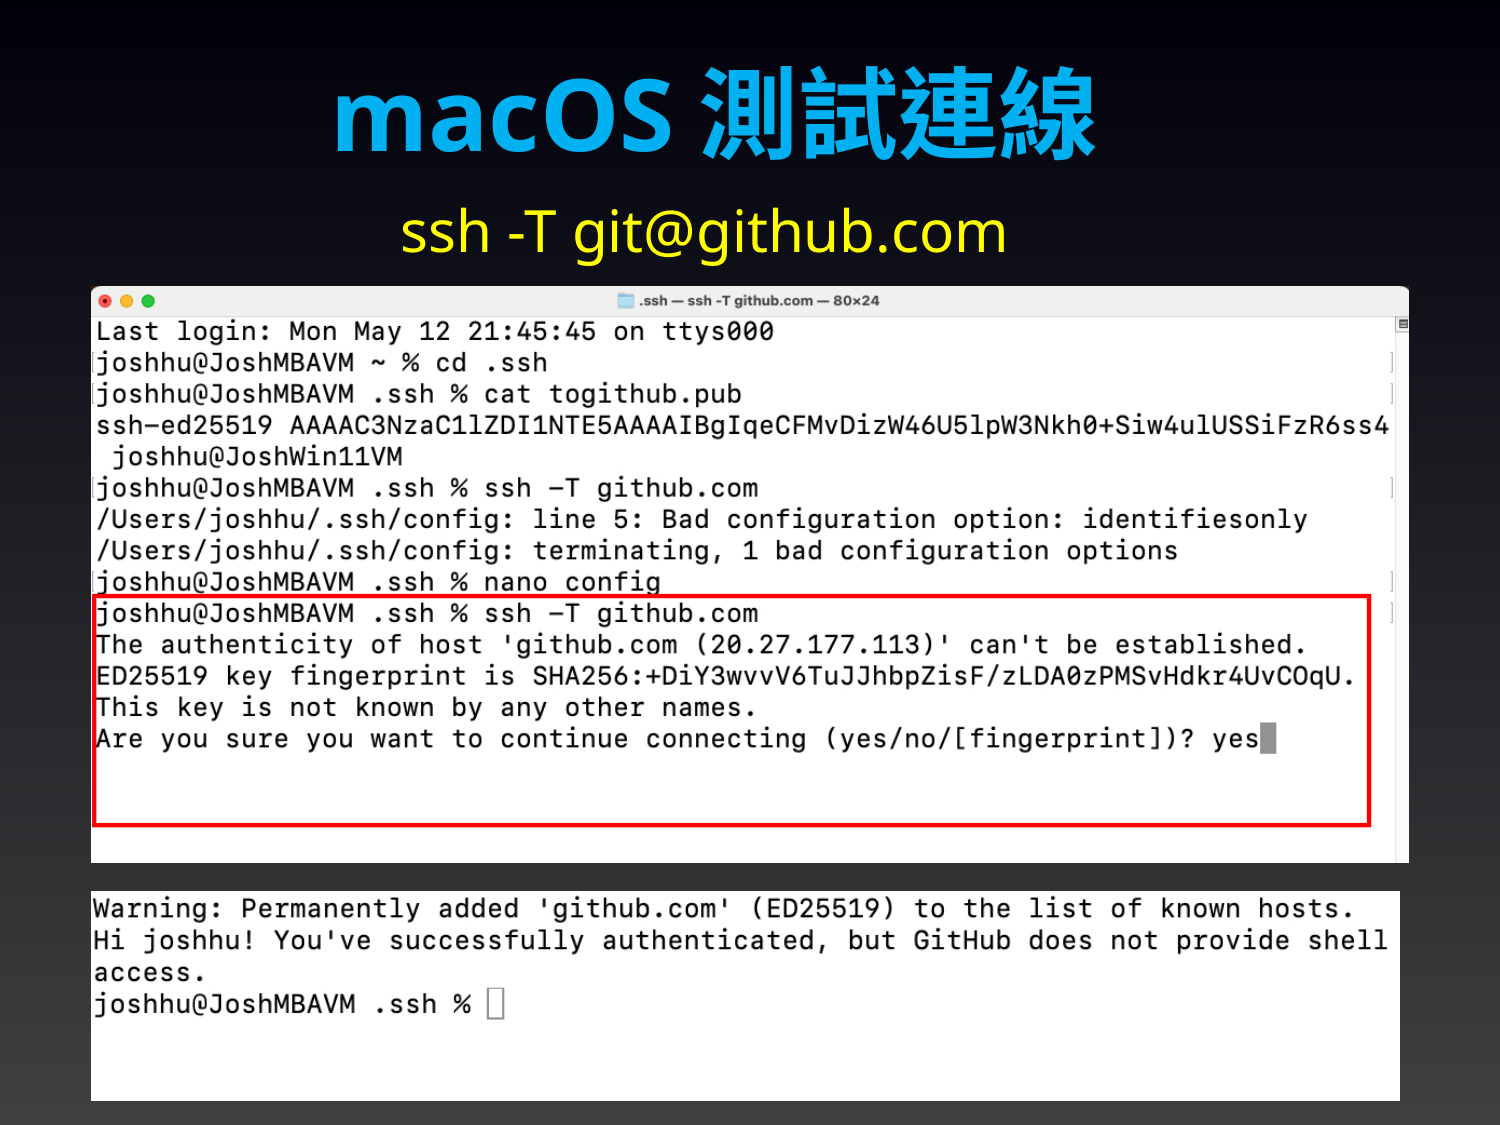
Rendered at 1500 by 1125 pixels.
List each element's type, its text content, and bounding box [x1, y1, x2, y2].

text_box macOS測試連線 [315, 24, 1217, 187]
picture [91, 286, 1409, 863]
text_box ssh -T git@github.com [386, 186, 1147, 272]
picture [90, 891, 1400, 1101]
